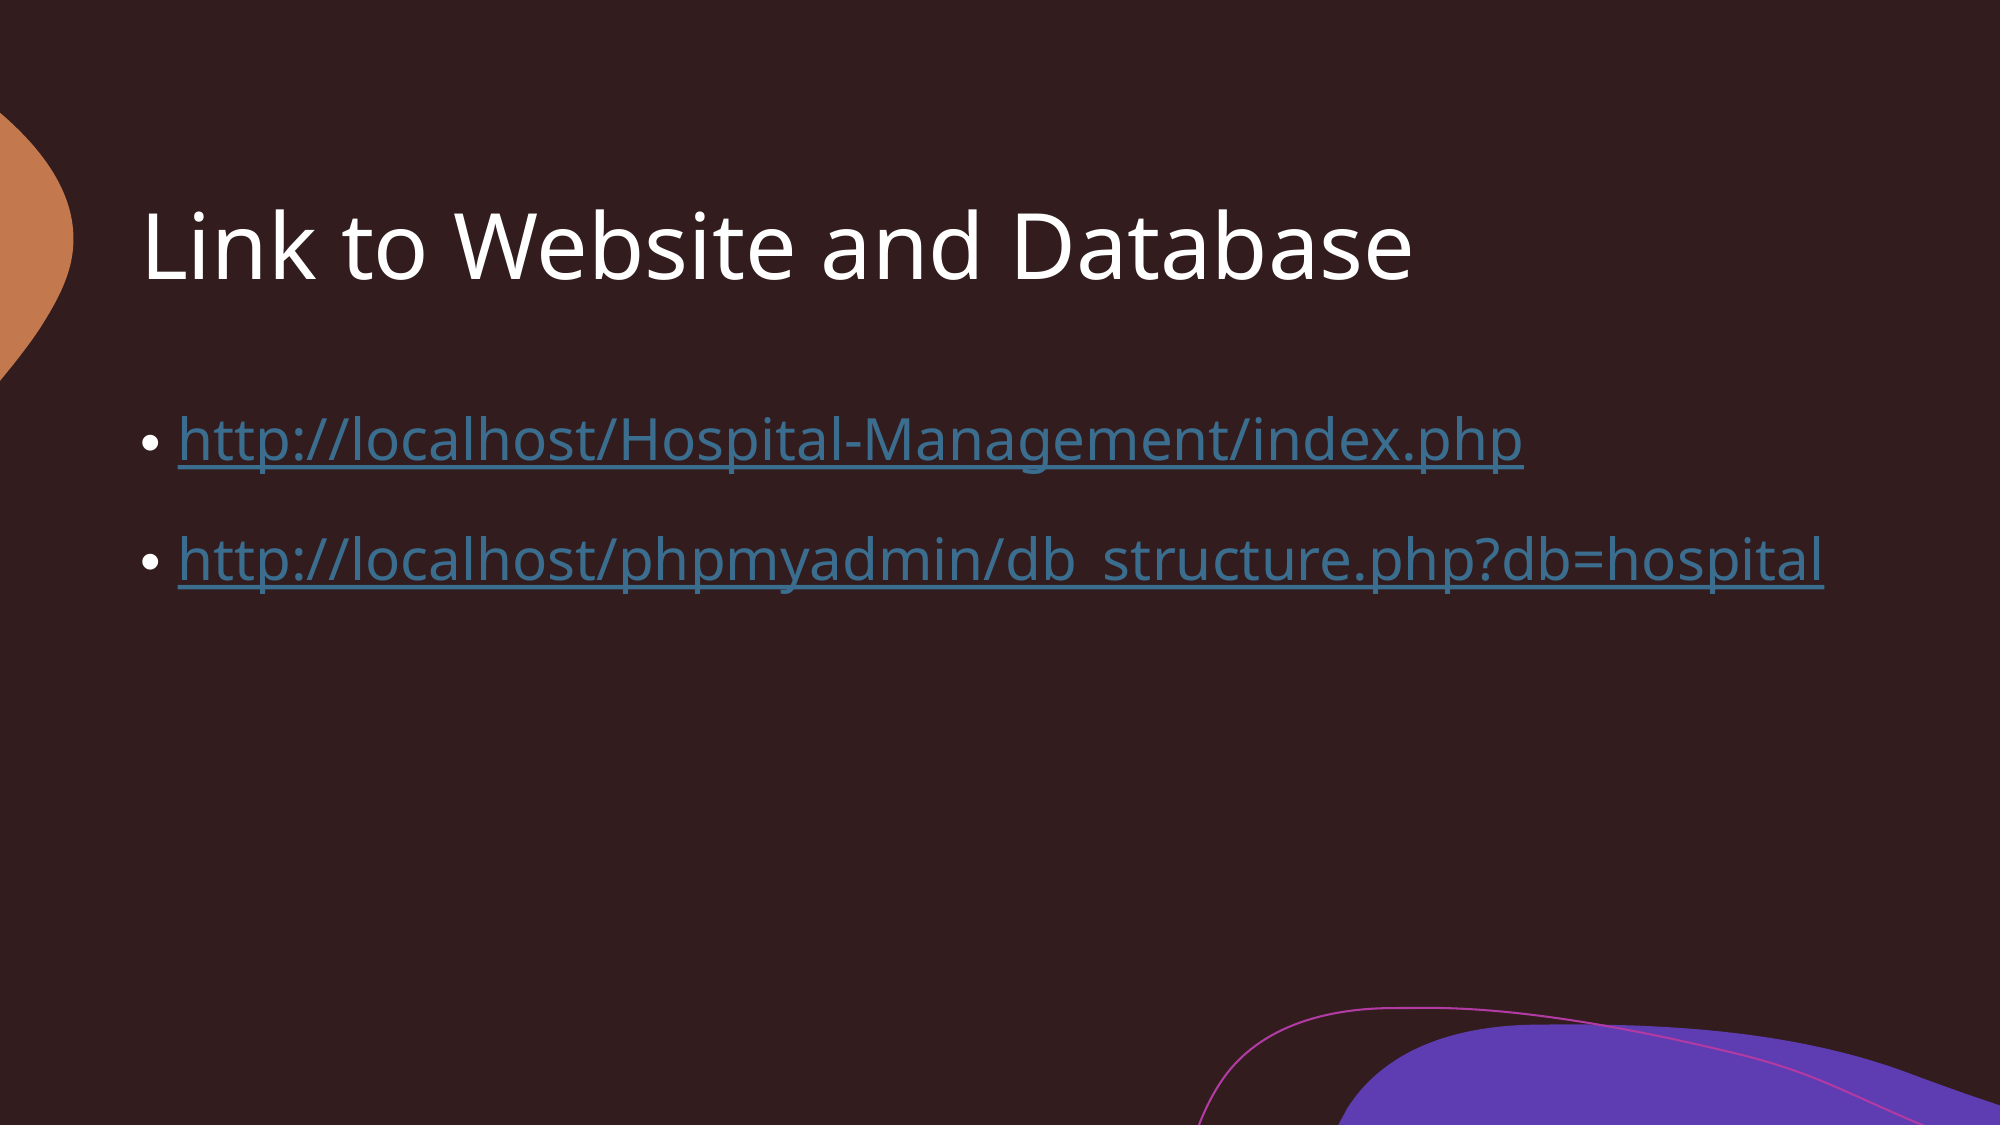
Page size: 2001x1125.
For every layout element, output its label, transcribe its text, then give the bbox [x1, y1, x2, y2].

list http://localhost/Hospital-Management/index.php http://localhost/phpmyadmin/db_structure.php?db=hospital [125, 375, 1875, 1002]
title Link to Website and Database [125, 125, 1875, 375]
